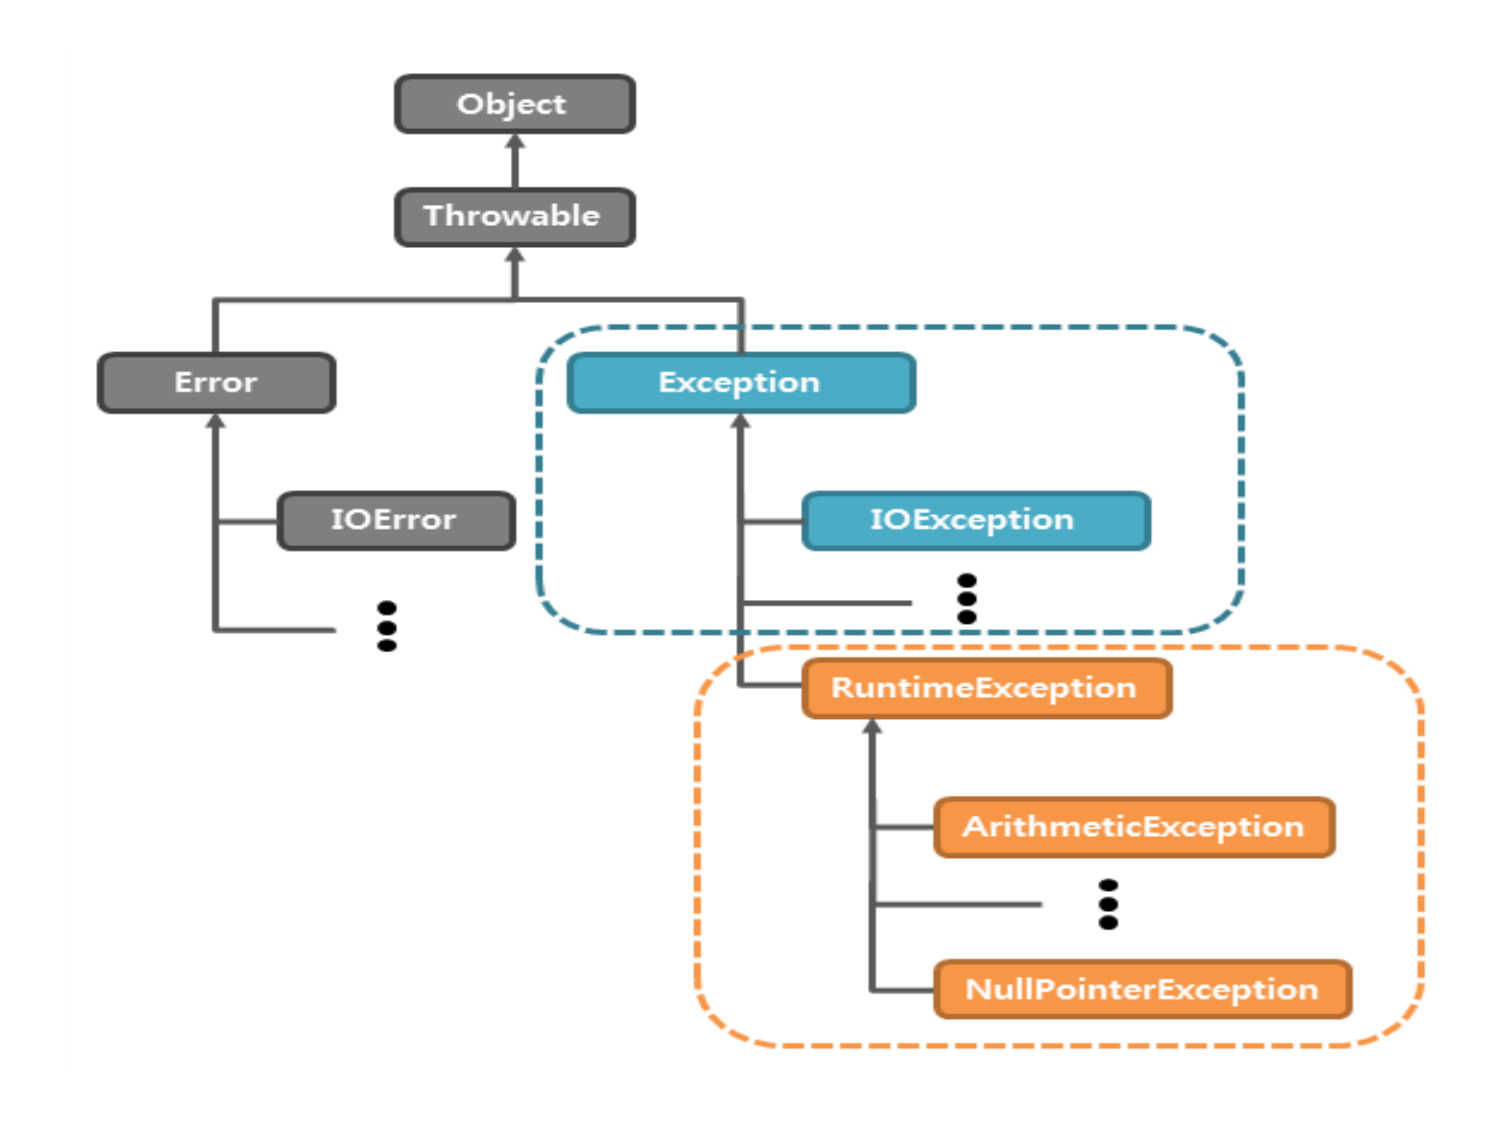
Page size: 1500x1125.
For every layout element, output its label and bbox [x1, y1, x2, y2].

picture [64, 54, 1459, 1071]
